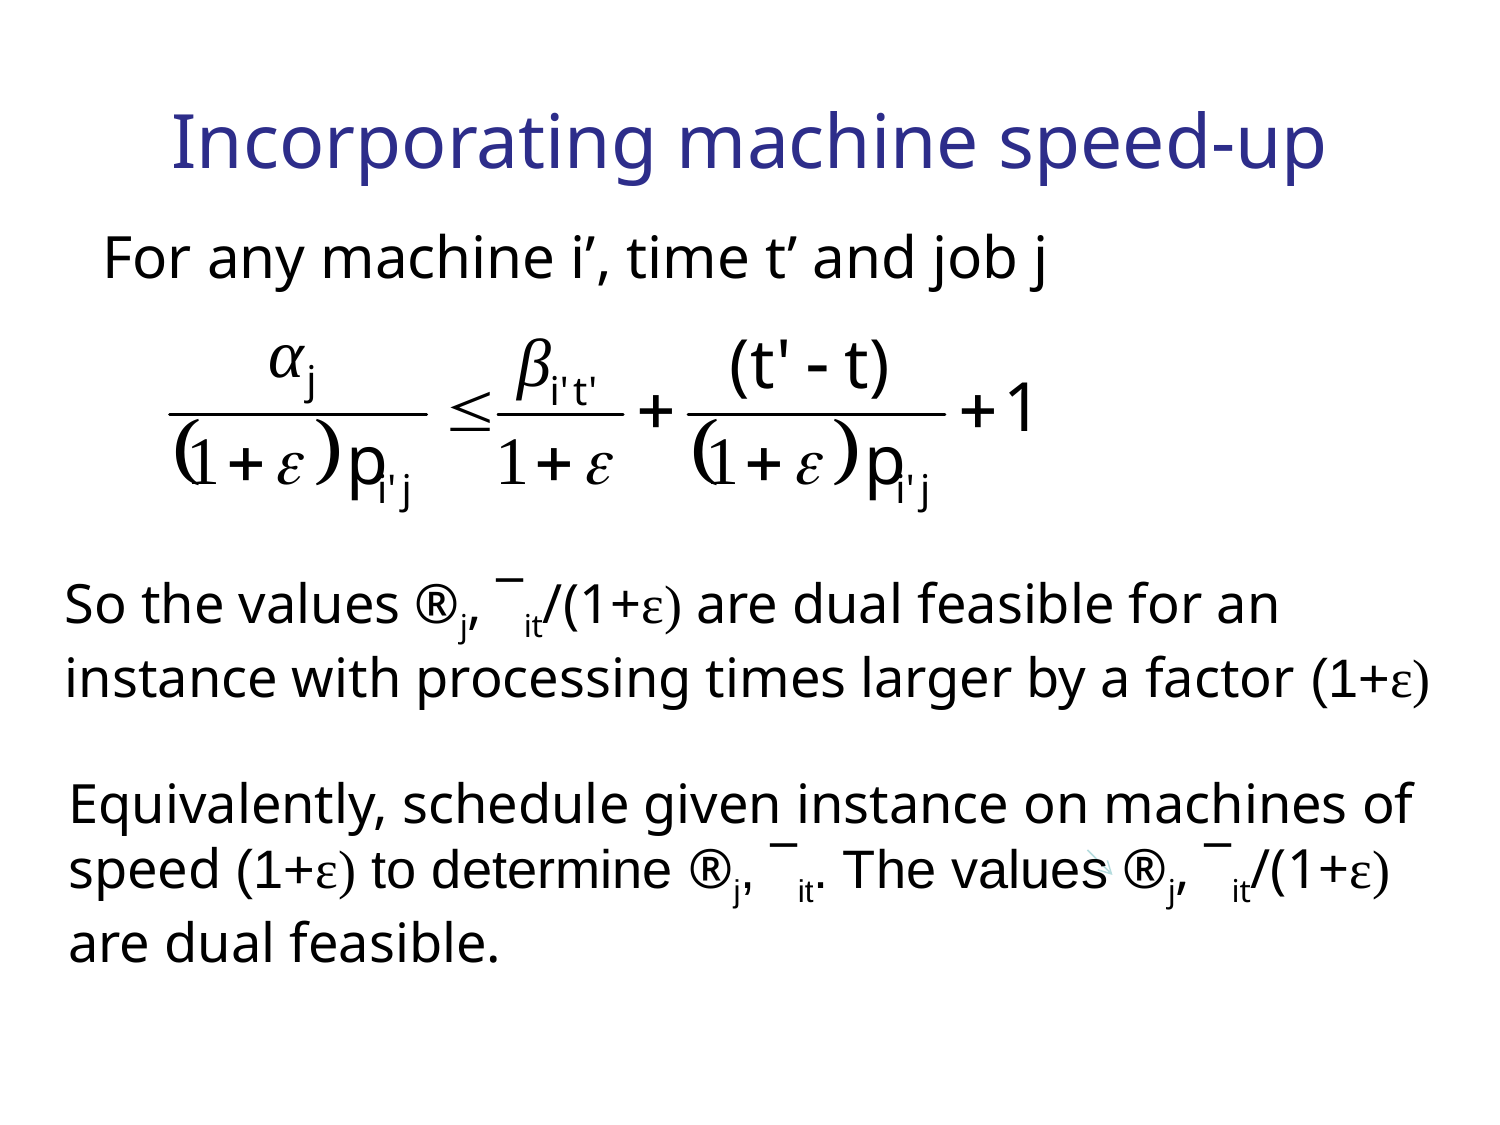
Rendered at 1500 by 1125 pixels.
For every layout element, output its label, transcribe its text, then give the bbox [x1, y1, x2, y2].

title Incorporating machine speed-up [74, 44, 1426, 233]
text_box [158, 312, 1044, 529]
text_box So the values ®j, ¯it/(1+ε) are dual feasible for an instance with processing times larger by a factor (1+ε) [49, 562, 1475, 717]
text_box For any machine i’, time t’ and job j [87, 212, 1400, 298]
text_box Equivalently, schedule given instance on machines of speed (1+ε) to determine ®j, ¯it. The values ®j, ¯it/(1+ε) are dual feasible. [53, 762, 1430, 982]
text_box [1087, 849, 1113, 876]
